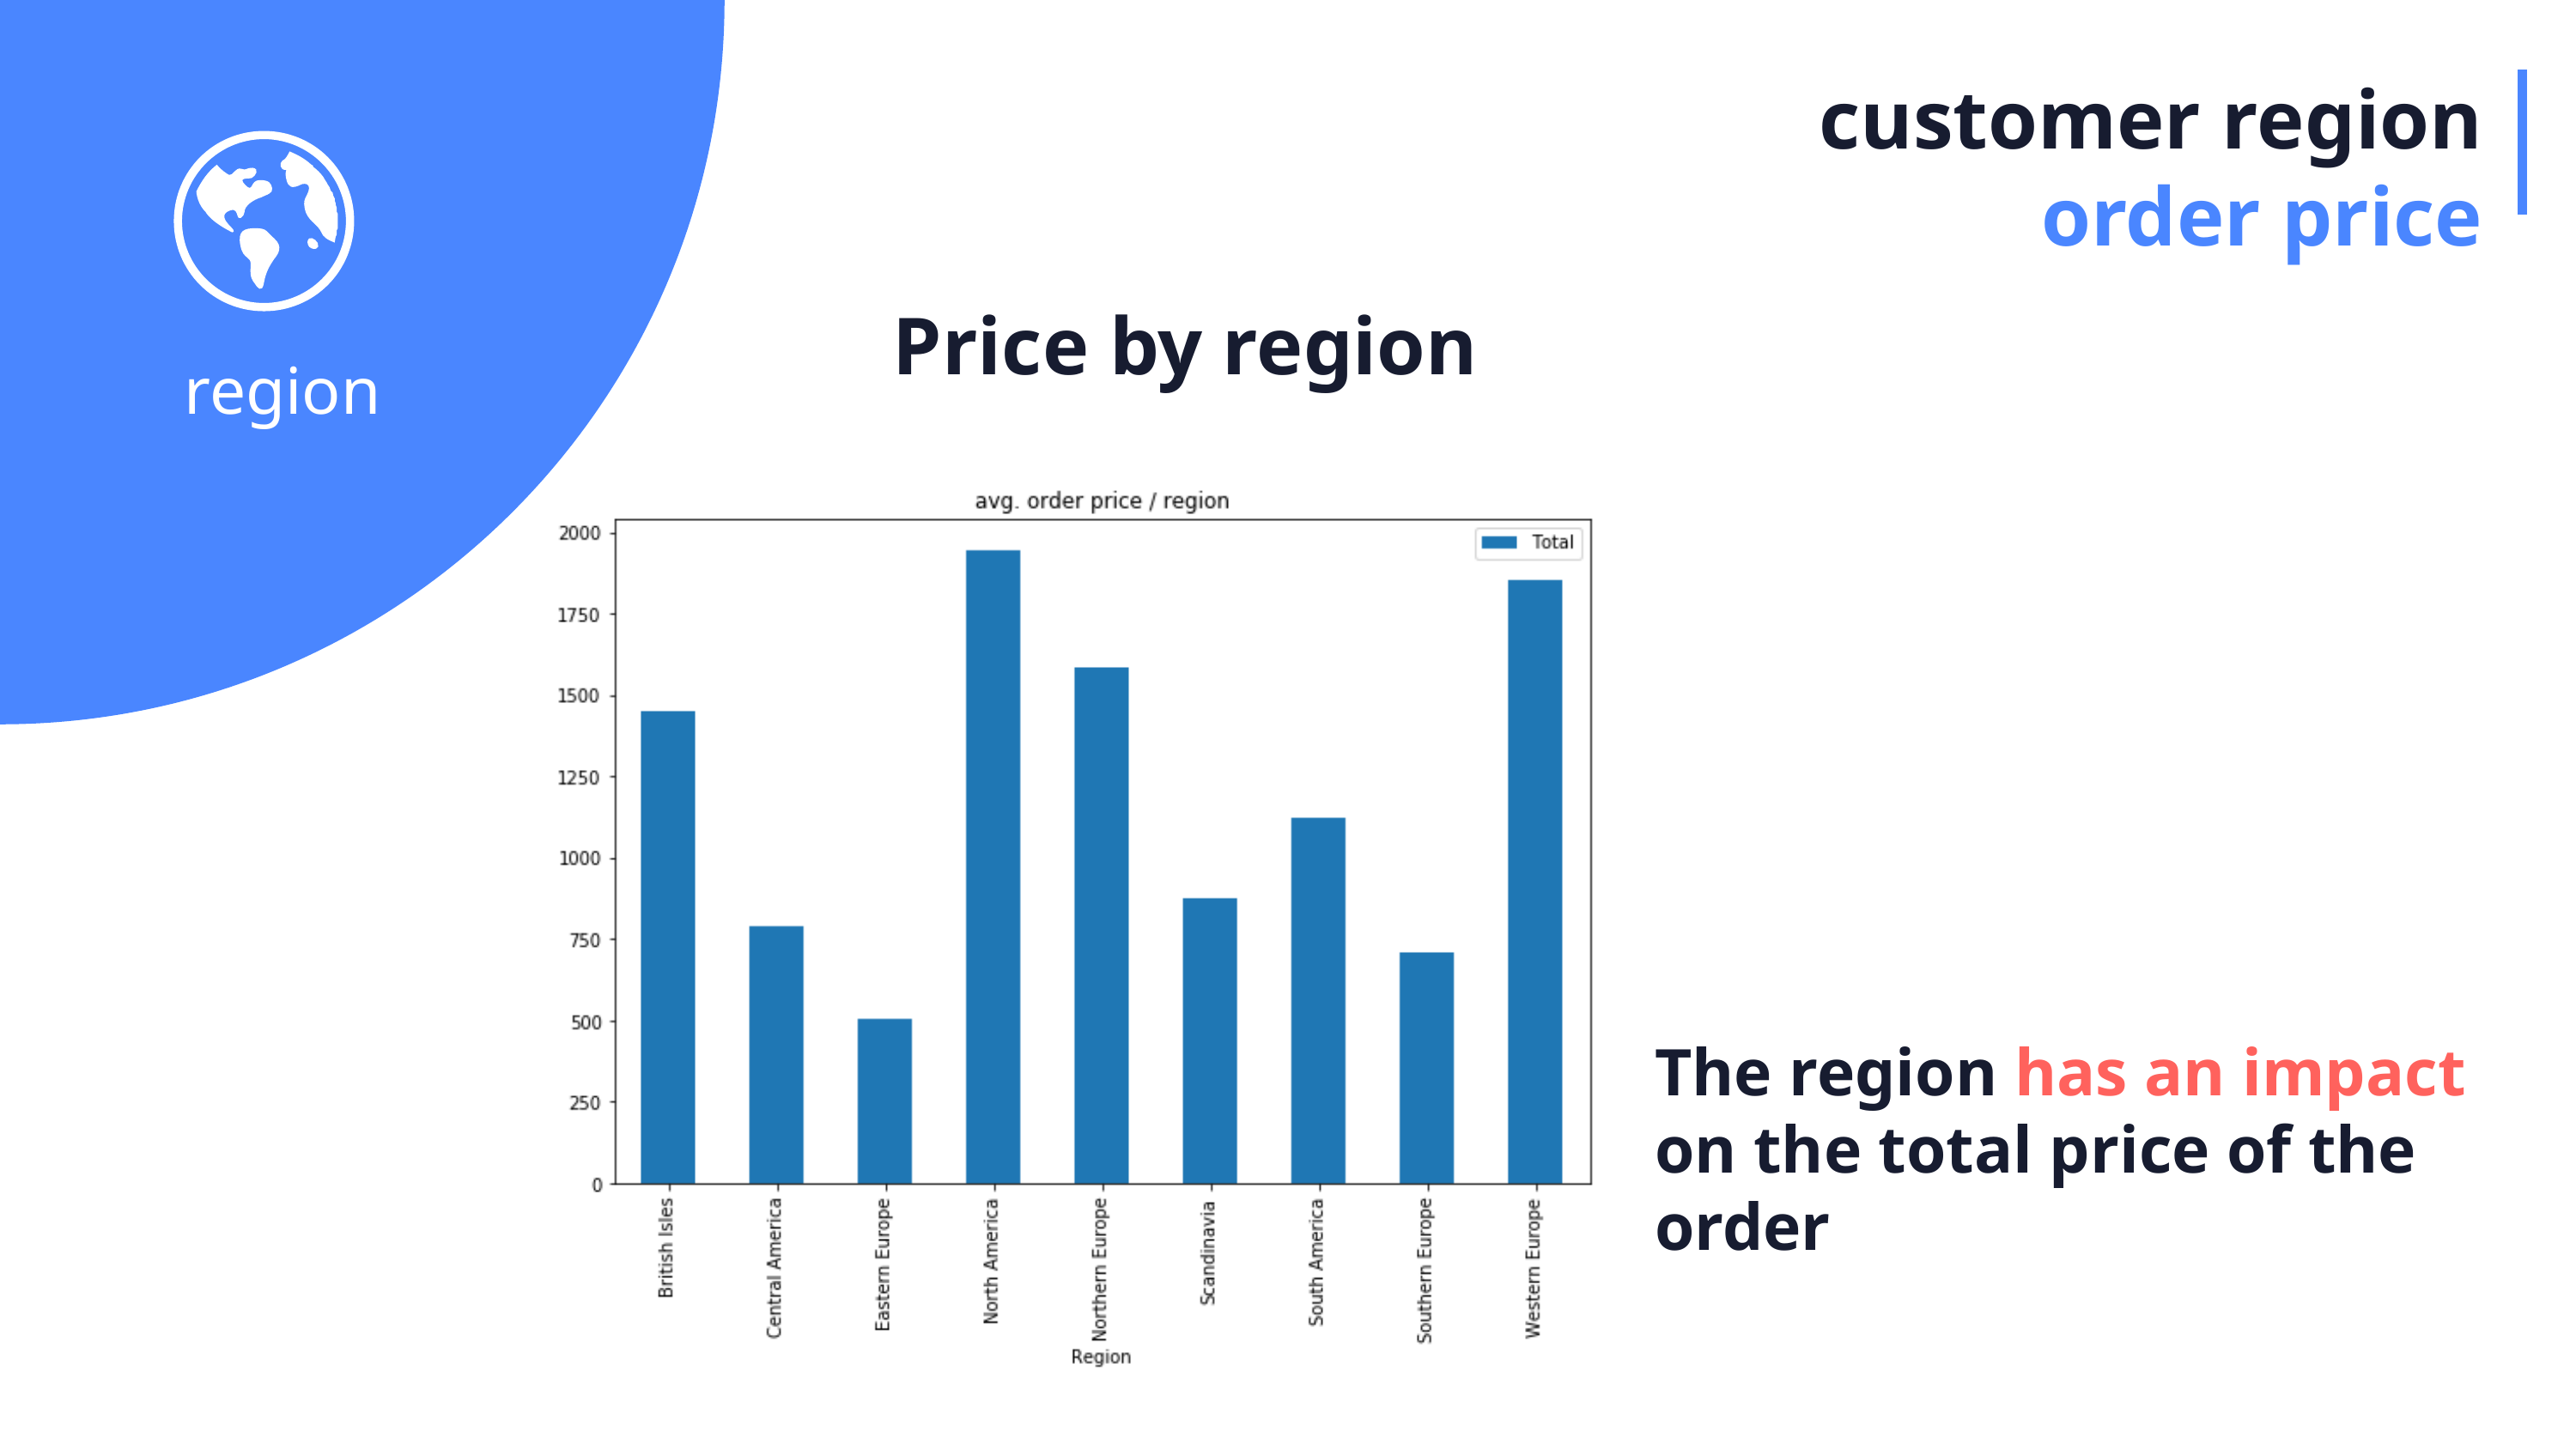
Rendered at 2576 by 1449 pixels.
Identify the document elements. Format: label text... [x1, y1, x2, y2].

text_box [173, 130, 355, 312]
text_box [0, 0, 726, 725]
text_box The region has an impact on the total price of the order [1642, 1024, 2576, 1270]
text_box customer region order price [1771, 62, 2496, 269]
text_box region [172, 343, 408, 433]
text_box Price by region [880, 289, 2201, 397]
picture [547, 477, 1613, 1379]
